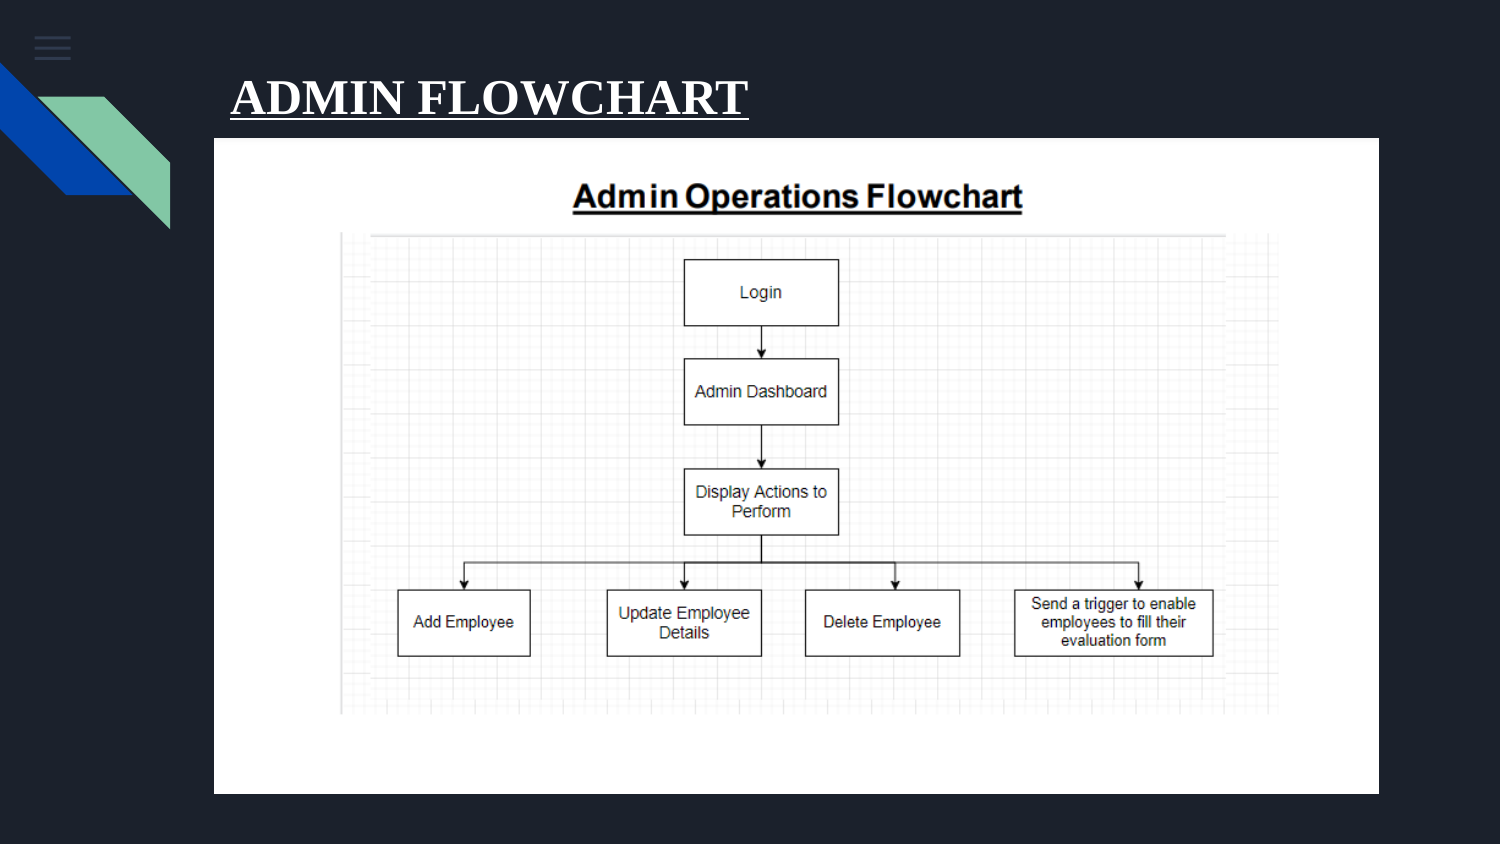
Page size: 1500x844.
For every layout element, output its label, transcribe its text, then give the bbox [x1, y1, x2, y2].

picture [214, 138, 1379, 794]
title ADMIN FLOWCHART [214, 40, 1136, 138]
